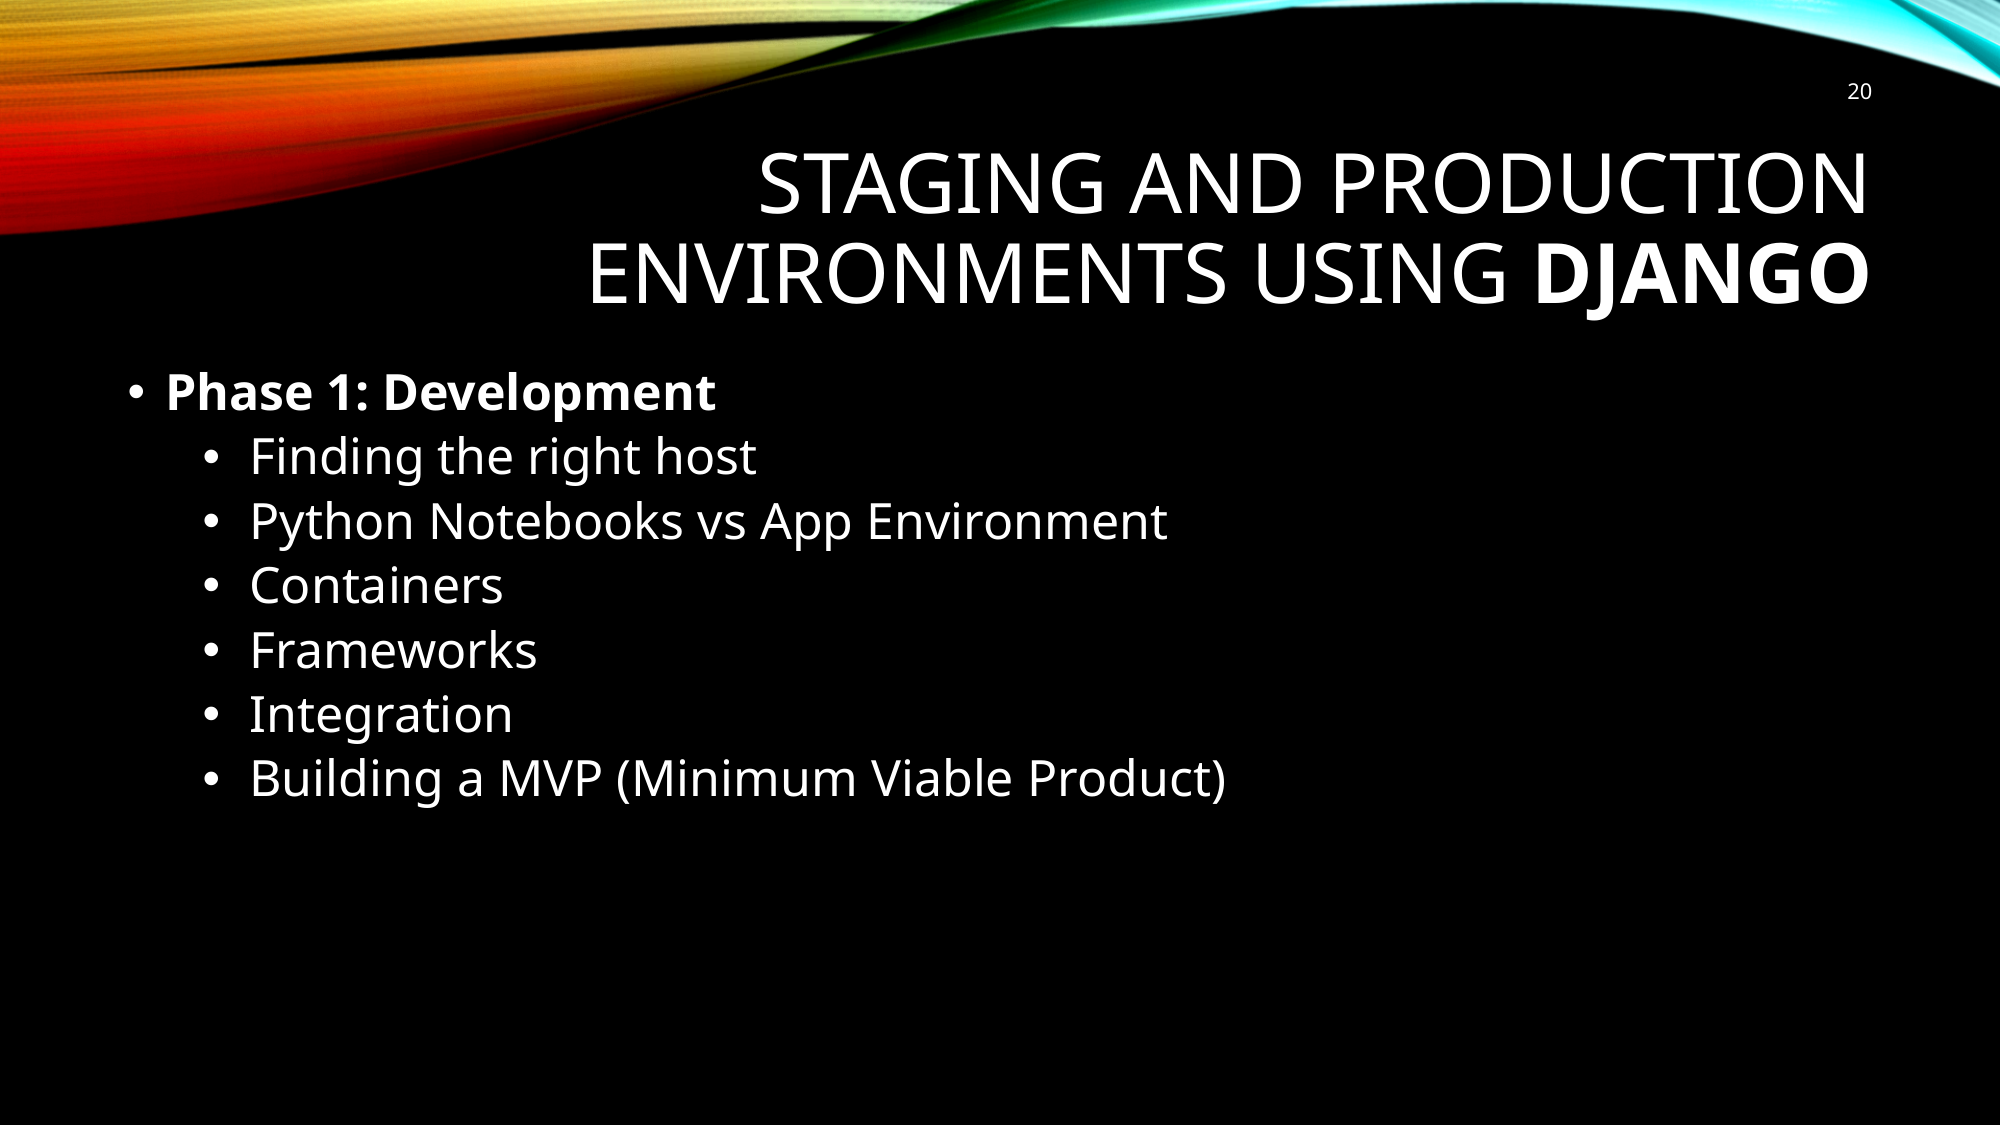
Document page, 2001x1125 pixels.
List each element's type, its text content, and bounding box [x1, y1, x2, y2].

slide_number 20 [1437, 62, 1888, 123]
picture [0, 0, 2000, 237]
list Phase 1: Development Finding the right host Python Notebooks vs App Environment Containers Frameworks Integration Building a MVP (Minimum Viable Product) [112, 360, 1888, 1021]
title Staging and Production Environments using Django [474, 125, 1888, 338]
